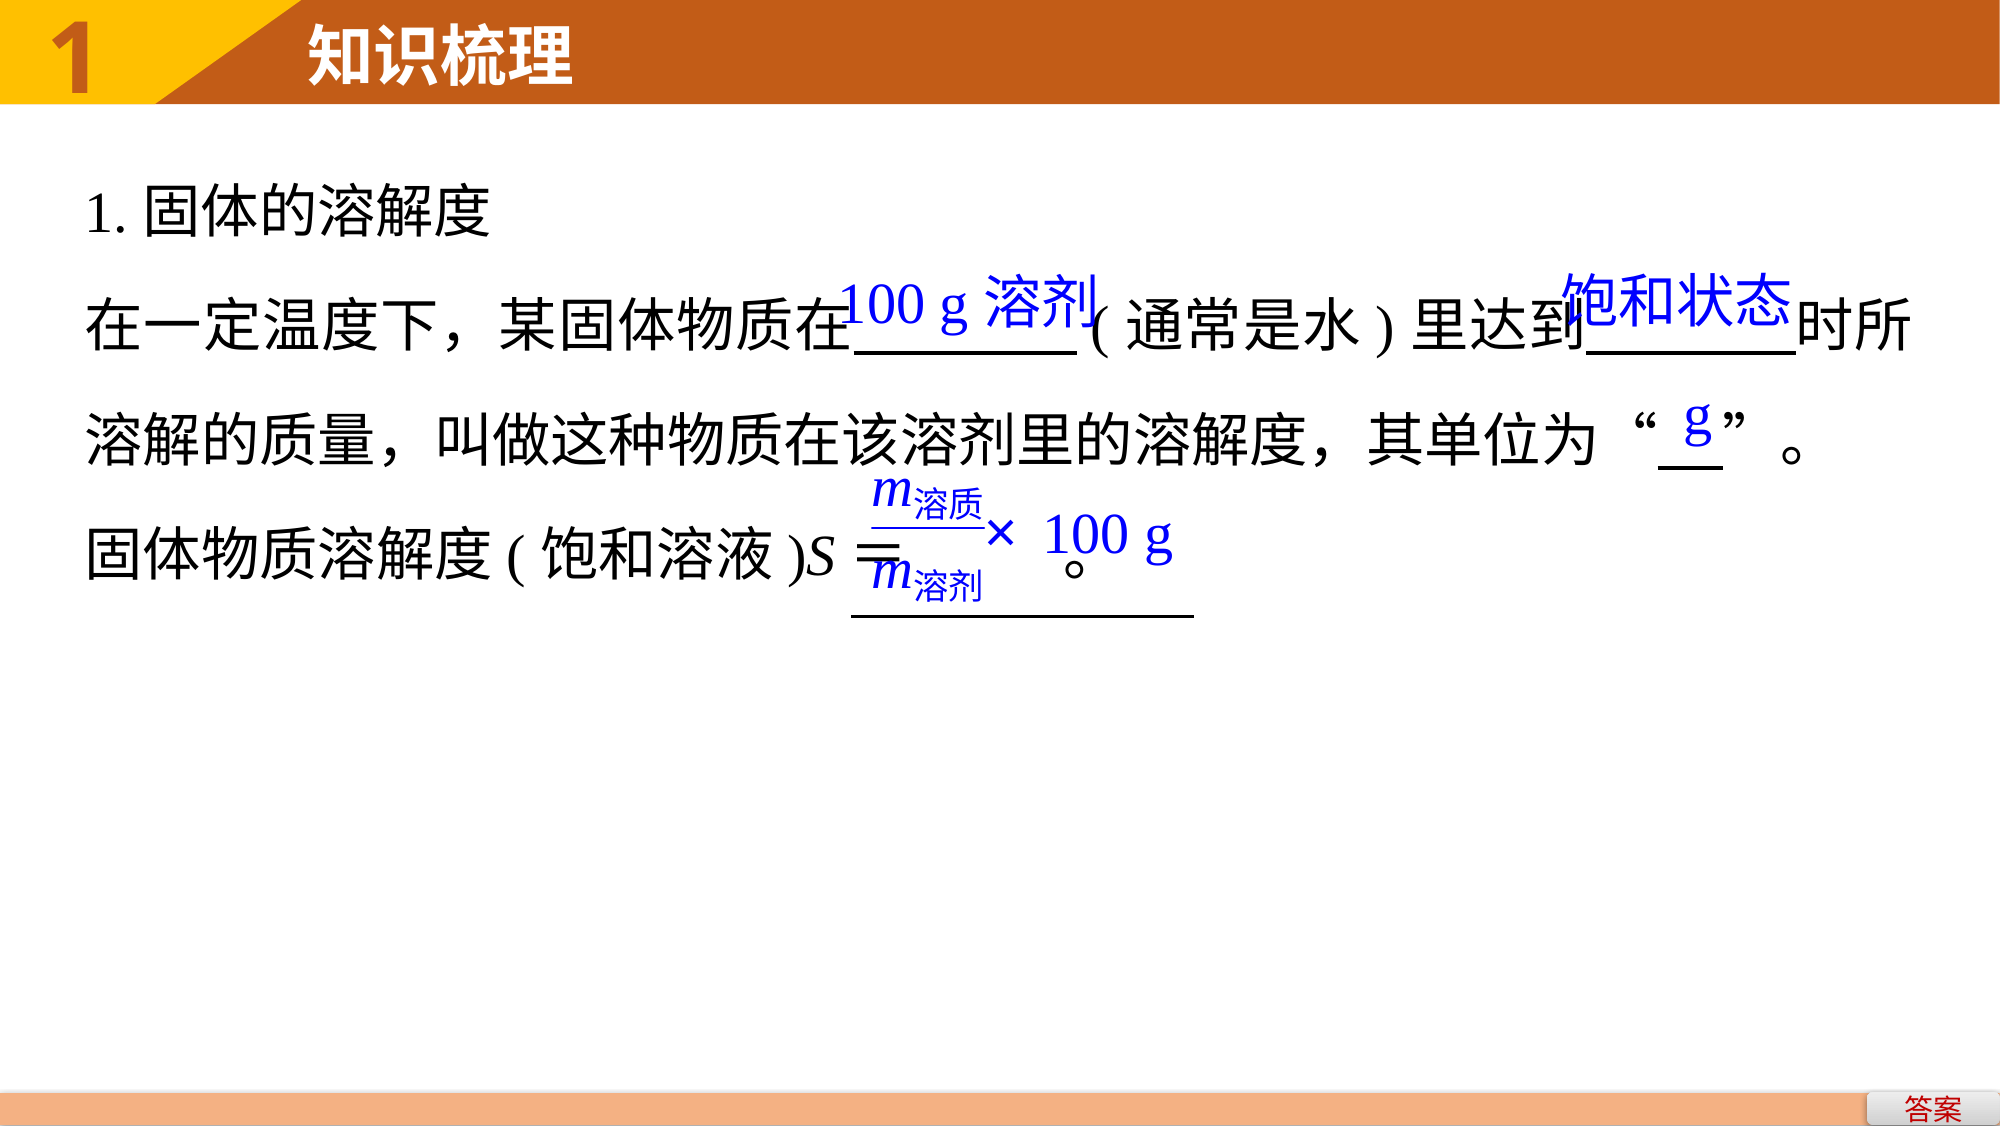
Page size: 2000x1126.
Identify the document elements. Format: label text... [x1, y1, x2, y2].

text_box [871, 431, 1205, 642]
text_box 饱和状态 [1545, 256, 1808, 342]
text_box 1.固体的溶解度 在一定温度下，某固体物质在 (通常是水)里达到 时所溶解的质量，叫做这种物质在该溶剂里的溶解度，其单位为“ ”。 固体物质溶解度(饱和溶液)S＝ 。 [64, 119, 1933, 598]
text_box 100 g溶剂 [823, 257, 1115, 342]
text_box [0, 1092, 1866, 1126]
text_box 答案 [1866, 1091, 2000, 1126]
text_box g [1669, 368, 1729, 454]
